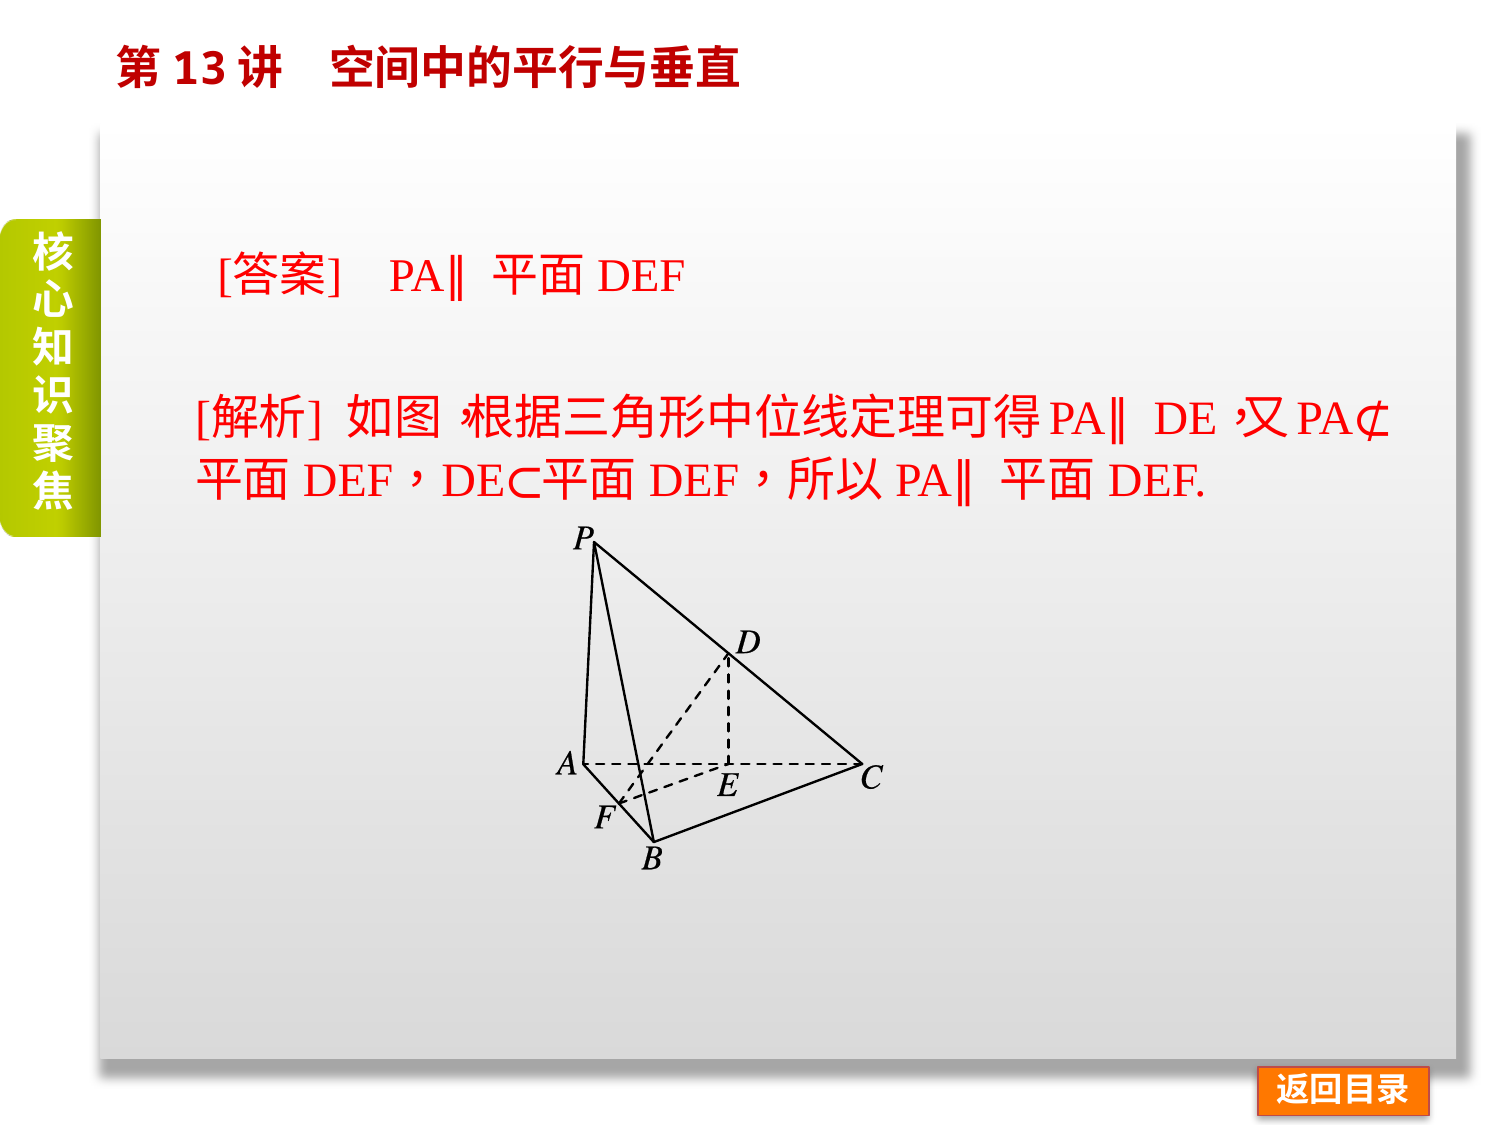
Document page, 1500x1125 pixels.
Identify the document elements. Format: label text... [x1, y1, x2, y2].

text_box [170, 243, 998, 365]
text_box 返回目录 [1257, 1066, 1430, 1116]
title 第13讲 空间中的平行与垂直 [100, 27, 1199, 106]
picture [0, 219, 101, 537]
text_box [194, 385, 1390, 979]
